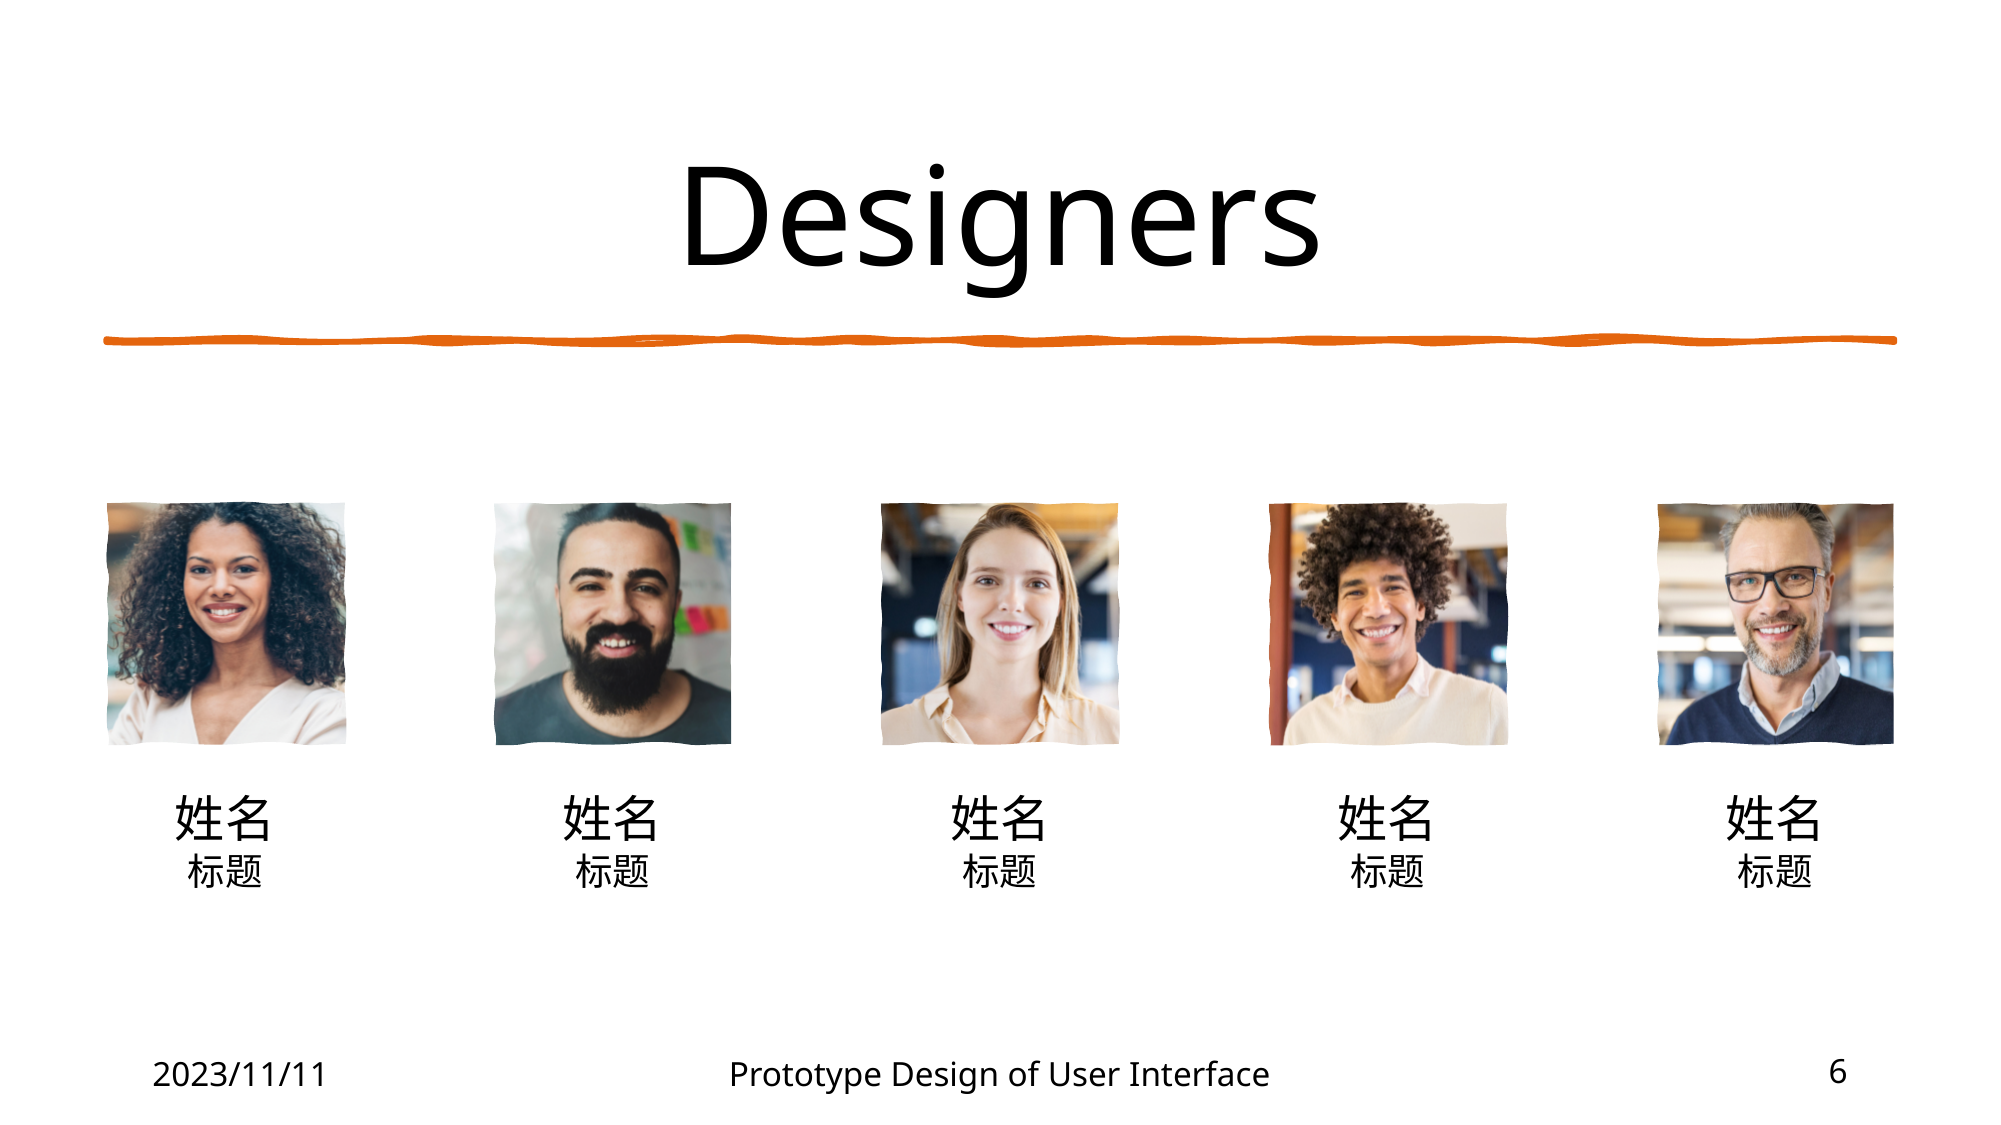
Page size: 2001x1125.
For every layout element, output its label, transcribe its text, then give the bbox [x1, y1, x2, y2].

picture [1656, 502, 1894, 746]
picture [106, 501, 347, 746]
picture [880, 502, 1120, 746]
list 姓名 标题 [490, 780, 734, 902]
footer Prototype Design of User Interface [662, 1042, 1338, 1103]
slide_number 6 [1412, 1042, 1863, 1103]
title Designers [0, 101, 2000, 320]
list 姓名 标题 [1266, 780, 1509, 902]
picture [493, 502, 732, 746]
list 姓名 标题 [878, 780, 1122, 902]
list 姓名 标题 [1653, 780, 1897, 902]
picture [1268, 502, 1509, 746]
list 姓名 标题 [103, 780, 347, 902]
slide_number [137, 1042, 588, 1103]
